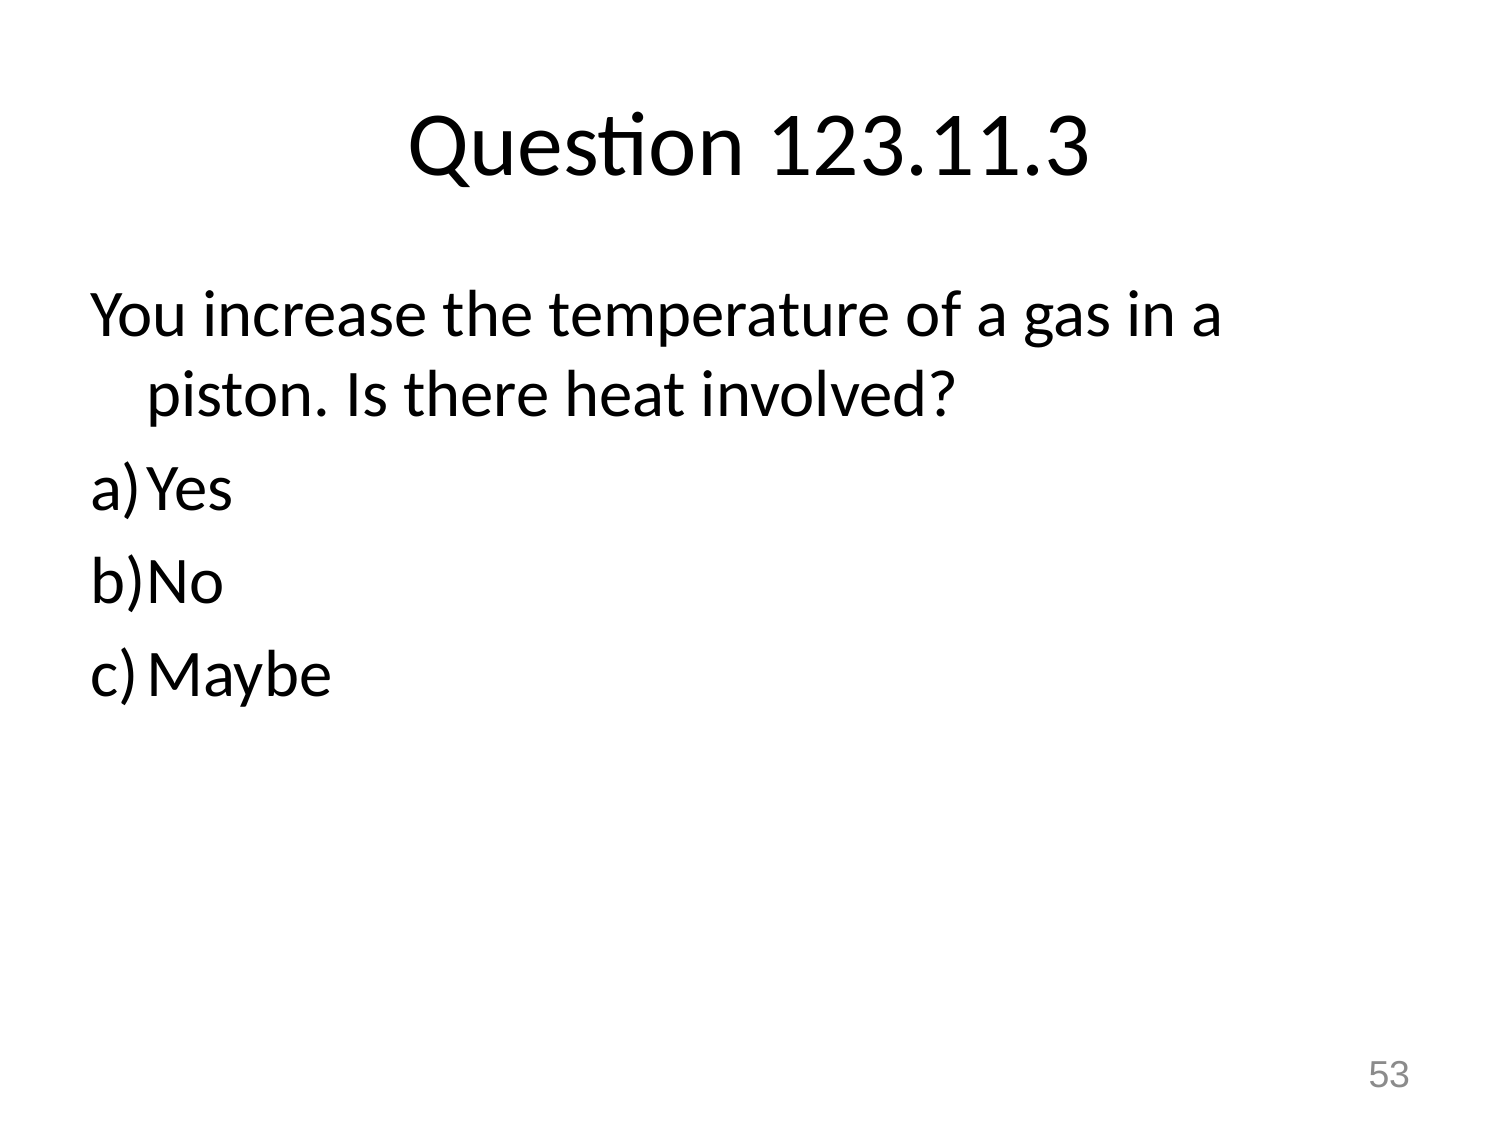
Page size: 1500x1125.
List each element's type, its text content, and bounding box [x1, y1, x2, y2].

list You increase the temperature of a gas in a piston. Is there heat involved? Yes No Maybe [75, 262, 1425, 1005]
slide_number 53 [1074, 1042, 1425, 1103]
title Question 123.11.3 [75, 45, 1425, 233]
